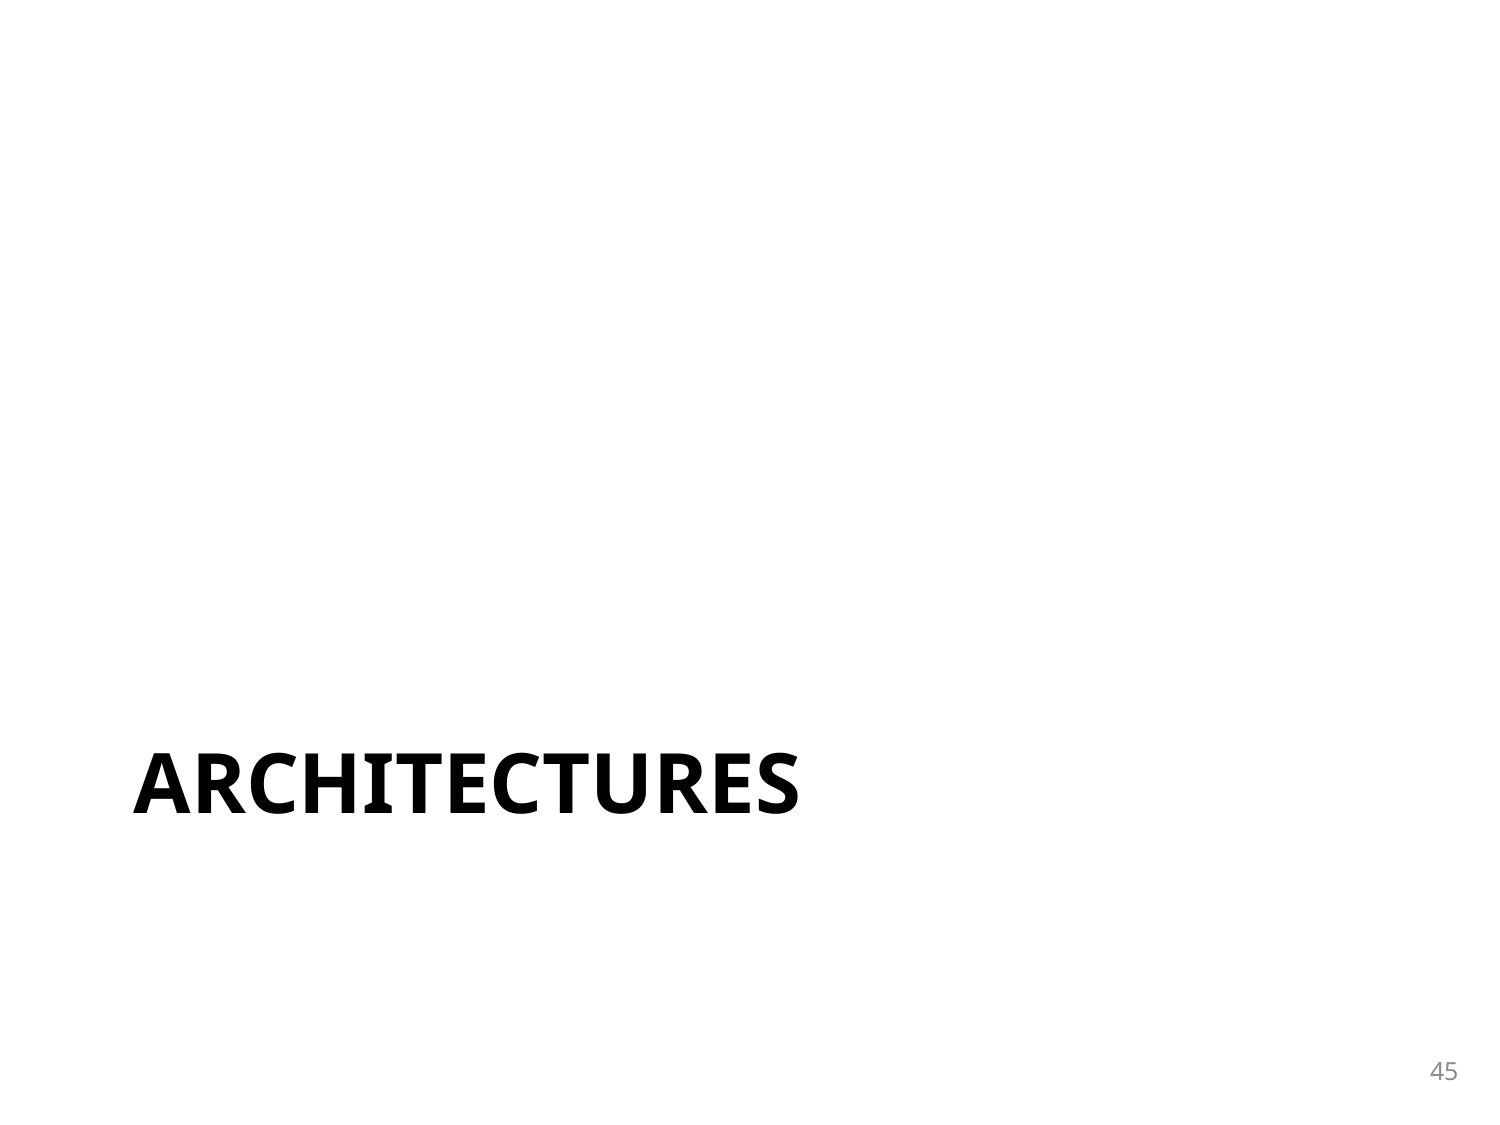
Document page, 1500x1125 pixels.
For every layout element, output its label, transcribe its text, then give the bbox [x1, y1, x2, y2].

slide_number 45 [1330, 1042, 1474, 1103]
title Architectures [118, 722, 1394, 947]
